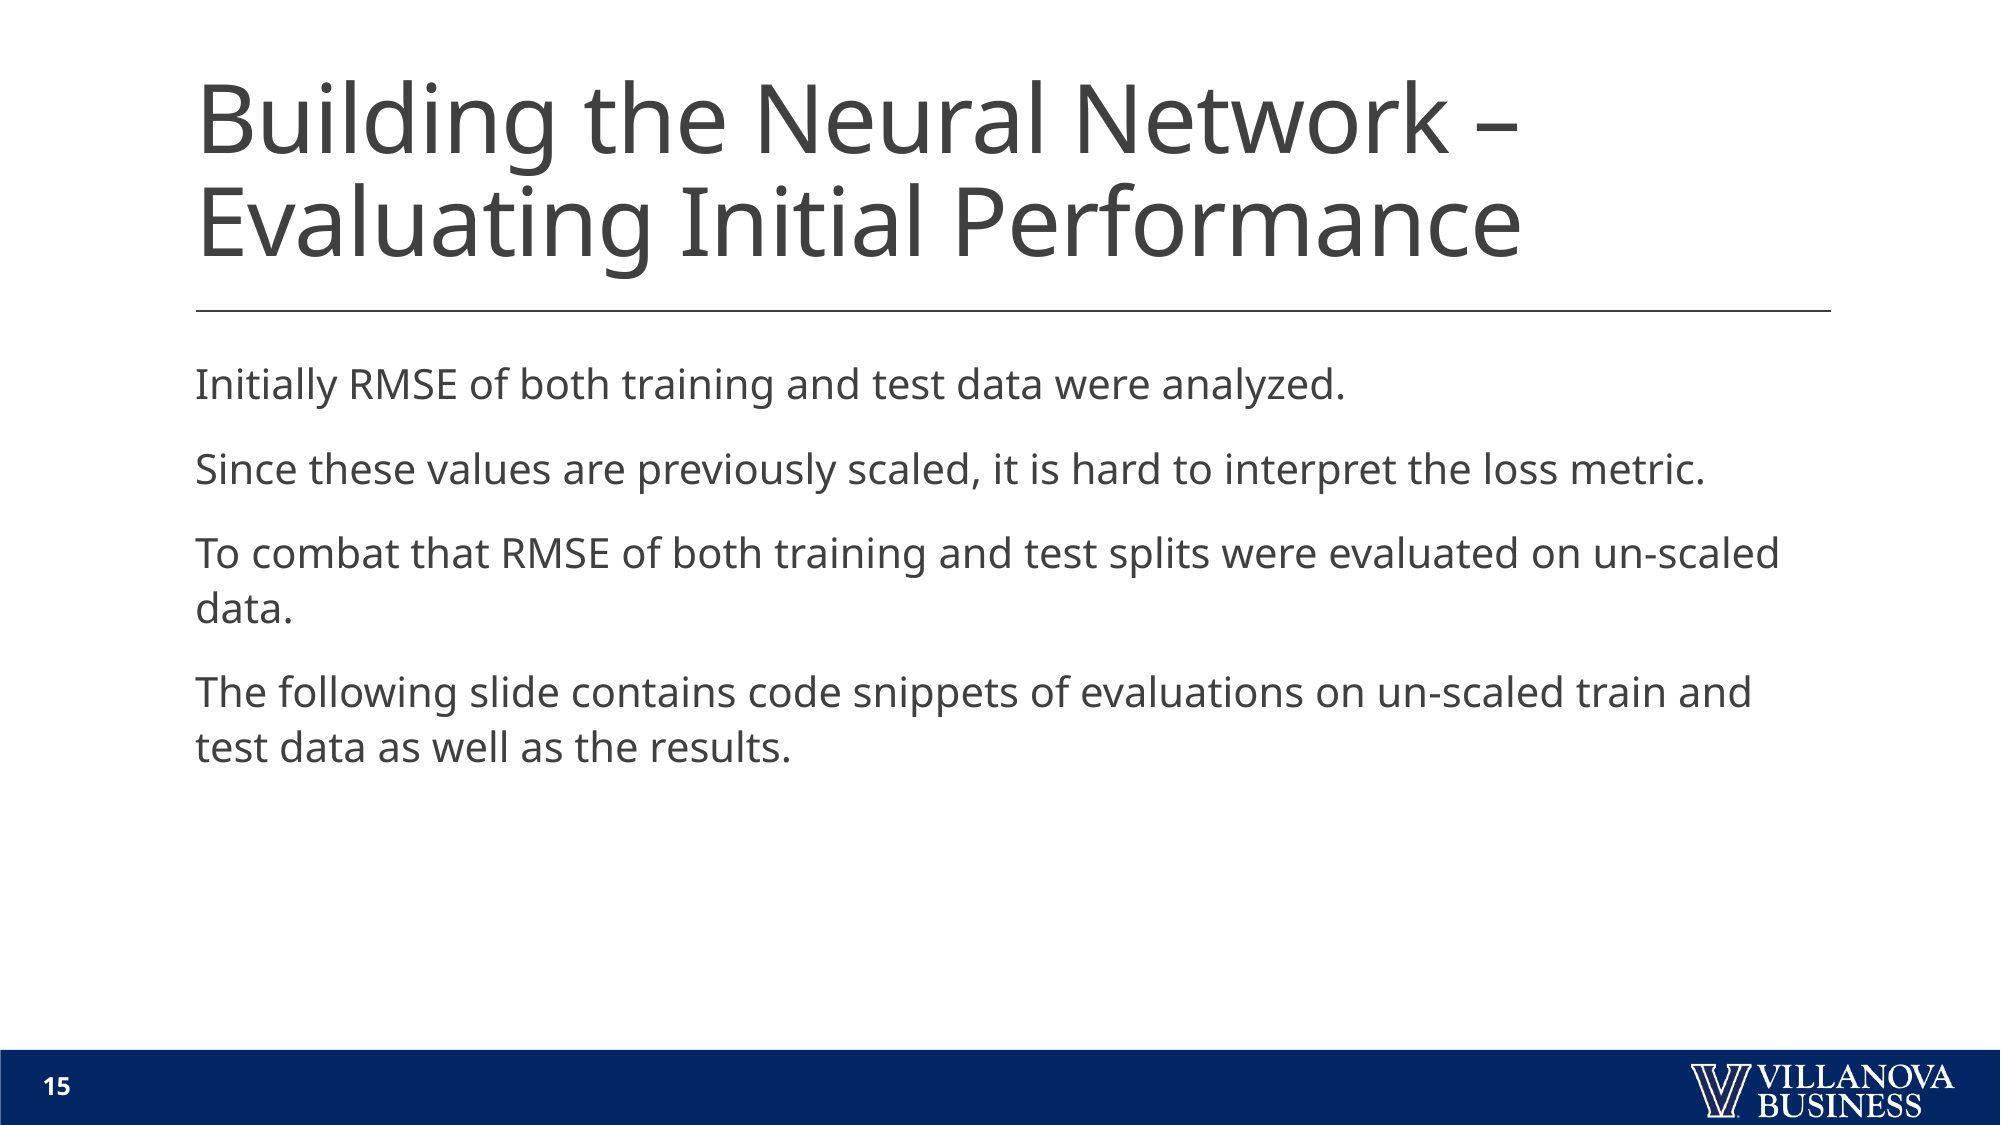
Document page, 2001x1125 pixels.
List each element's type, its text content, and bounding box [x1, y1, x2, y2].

slide_number 15 [27, 1057, 156, 1118]
picture [1683, 1035, 1973, 1125]
list Initially RMSE of both training and test data were analyzed. Since these values are previously scaled, it is hard to interpret the loss metric. To combat that RMSE of both training and test splits were evaluated on un-scaled data. The following slide contains code snippets of evaluations on un-scaled train and test data as well as the results. [180, 345, 1830, 963]
title Building the Neural Network – Evaluating Initial Performance [180, 47, 1830, 285]
